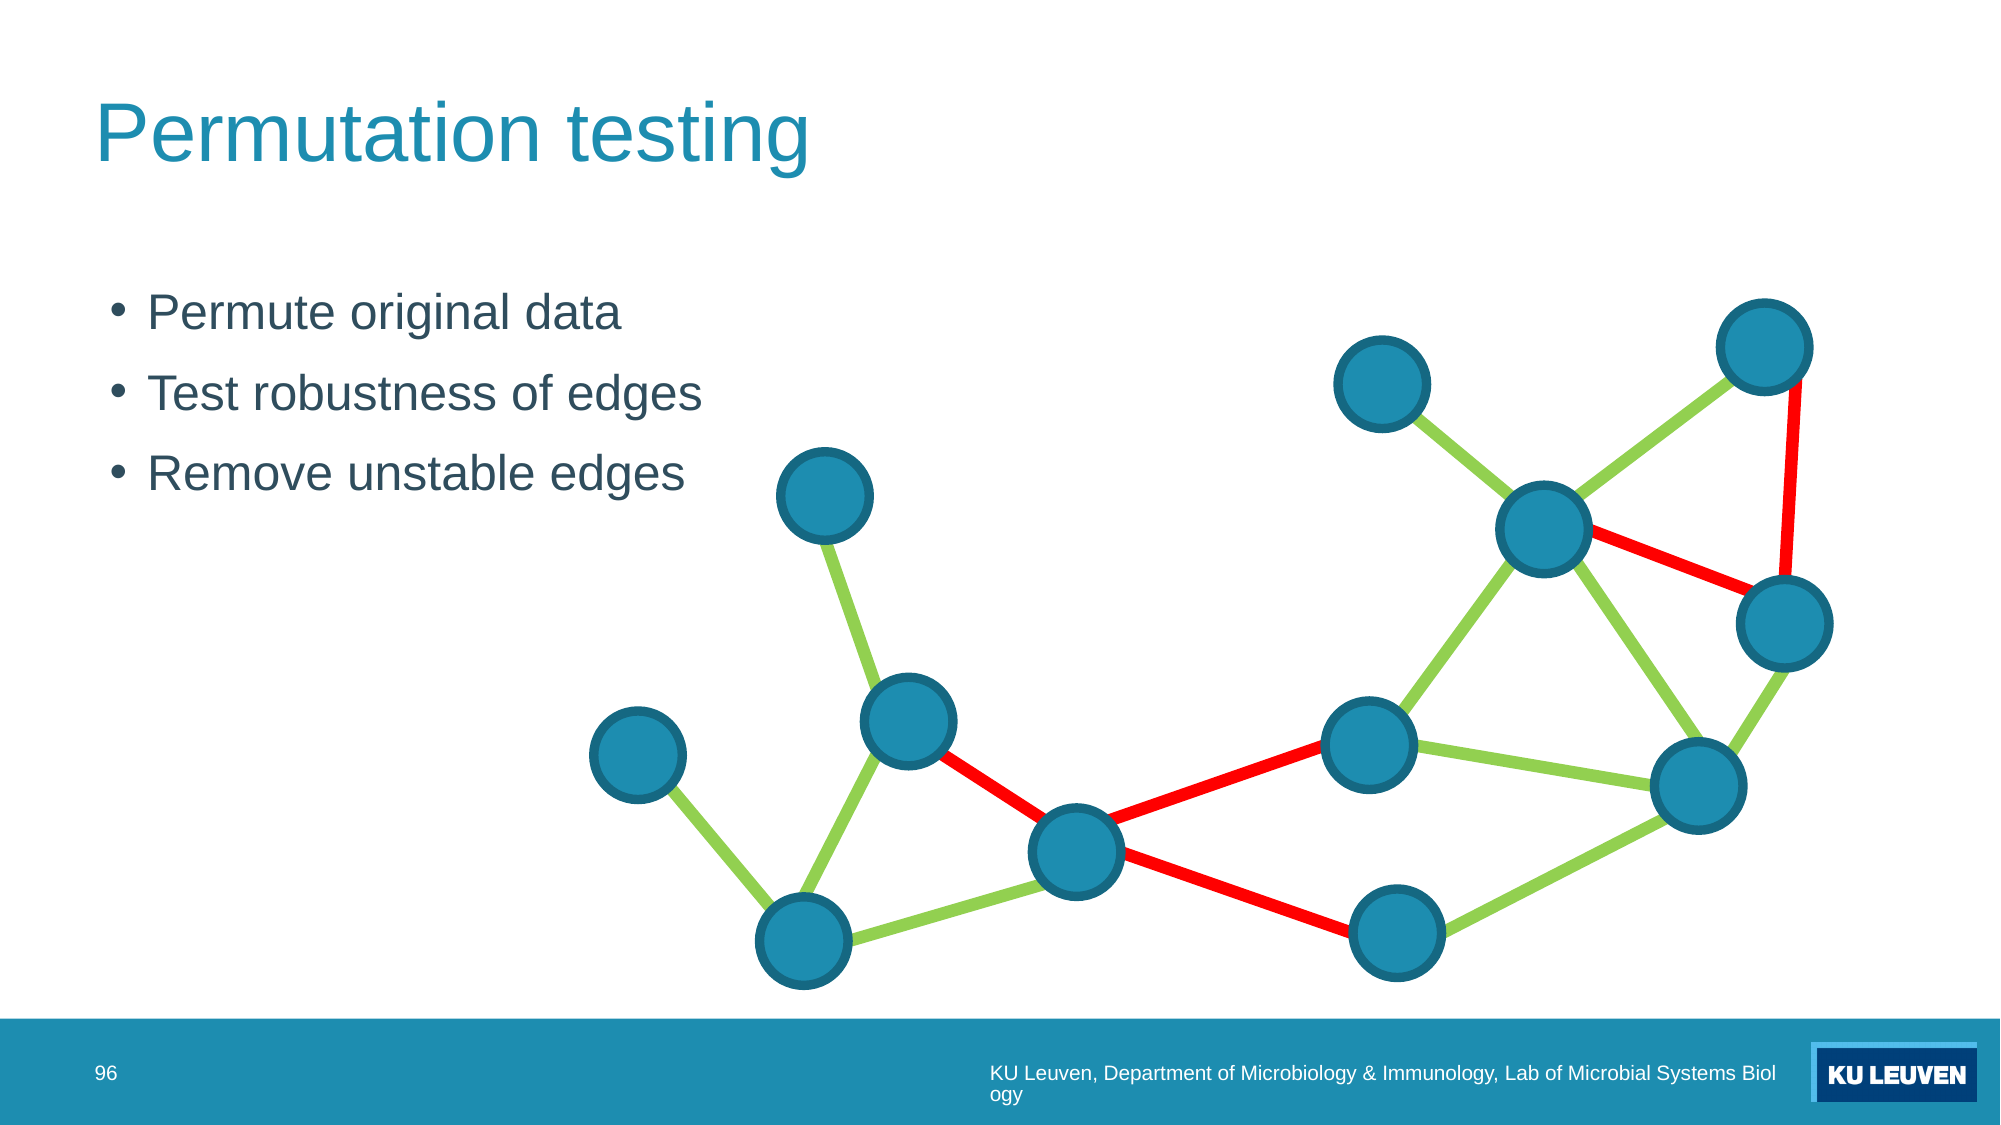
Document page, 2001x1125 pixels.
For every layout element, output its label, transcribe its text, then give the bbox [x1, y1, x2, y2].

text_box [803, 752, 878, 897]
list Permute original data Test robustness of edges Remove unstable edges [94, 271, 1906, 1004]
text_box [1352, 887, 1443, 979]
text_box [1730, 668, 1785, 755]
text_box [1739, 578, 1831, 670]
text_box [1653, 740, 1745, 832]
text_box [1413, 745, 1655, 786]
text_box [669, 786, 773, 910]
title Permutation testing [94, 33, 1906, 223]
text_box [1413, 415, 1513, 499]
text_box [1498, 484, 1590, 575]
text_box [779, 450, 871, 542]
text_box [825, 540, 878, 691]
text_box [1107, 745, 1326, 821]
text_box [1400, 560, 1513, 714]
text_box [1120, 852, 1353, 934]
text_box [758, 895, 850, 987]
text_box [848, 883, 1046, 942]
footer KU Leuven, Department of Microbiology & Immunology, Lab of Microbial Systems Biology [989, 1018, 1809, 1125]
text_box [592, 709, 684, 801]
picture [1811, 1042, 1977, 1102]
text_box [1588, 529, 1754, 593]
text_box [1575, 378, 1734, 499]
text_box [940, 752, 1046, 821]
slide_number 96 [94, 1018, 201, 1125]
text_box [1441, 817, 1668, 934]
text_box [1336, 338, 1428, 430]
text_box [1031, 806, 1122, 898]
text_box [1719, 301, 1811, 393]
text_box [1575, 560, 1699, 742]
text_box [863, 676, 955, 767]
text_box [1784, 378, 1796, 580]
text_box [1324, 699, 1415, 791]
